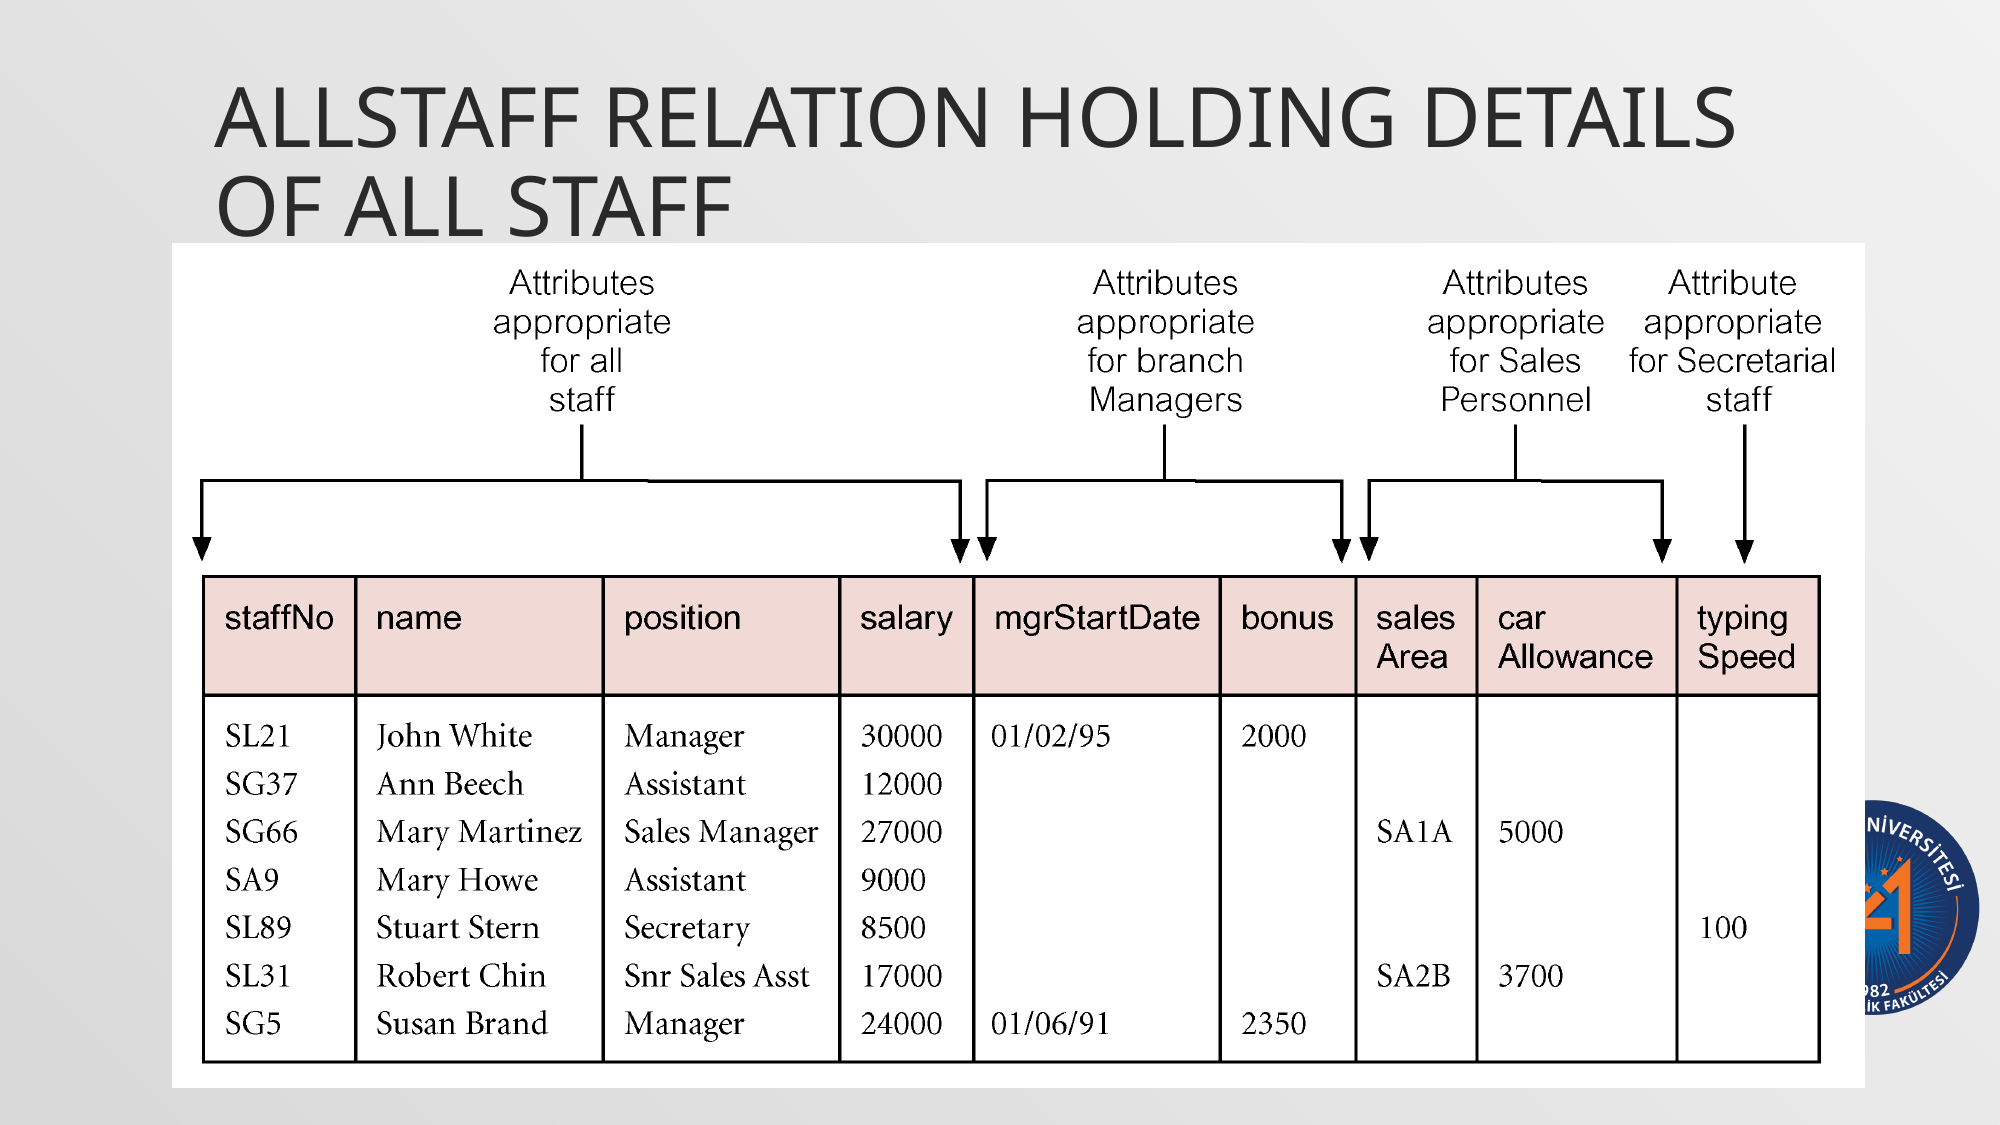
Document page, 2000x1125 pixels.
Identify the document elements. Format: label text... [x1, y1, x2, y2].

title AllStaff relation holding details of all staff [199, 45, 1800, 243]
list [172, 243, 1865, 1088]
picture [1865, 779, 2000, 1036]
